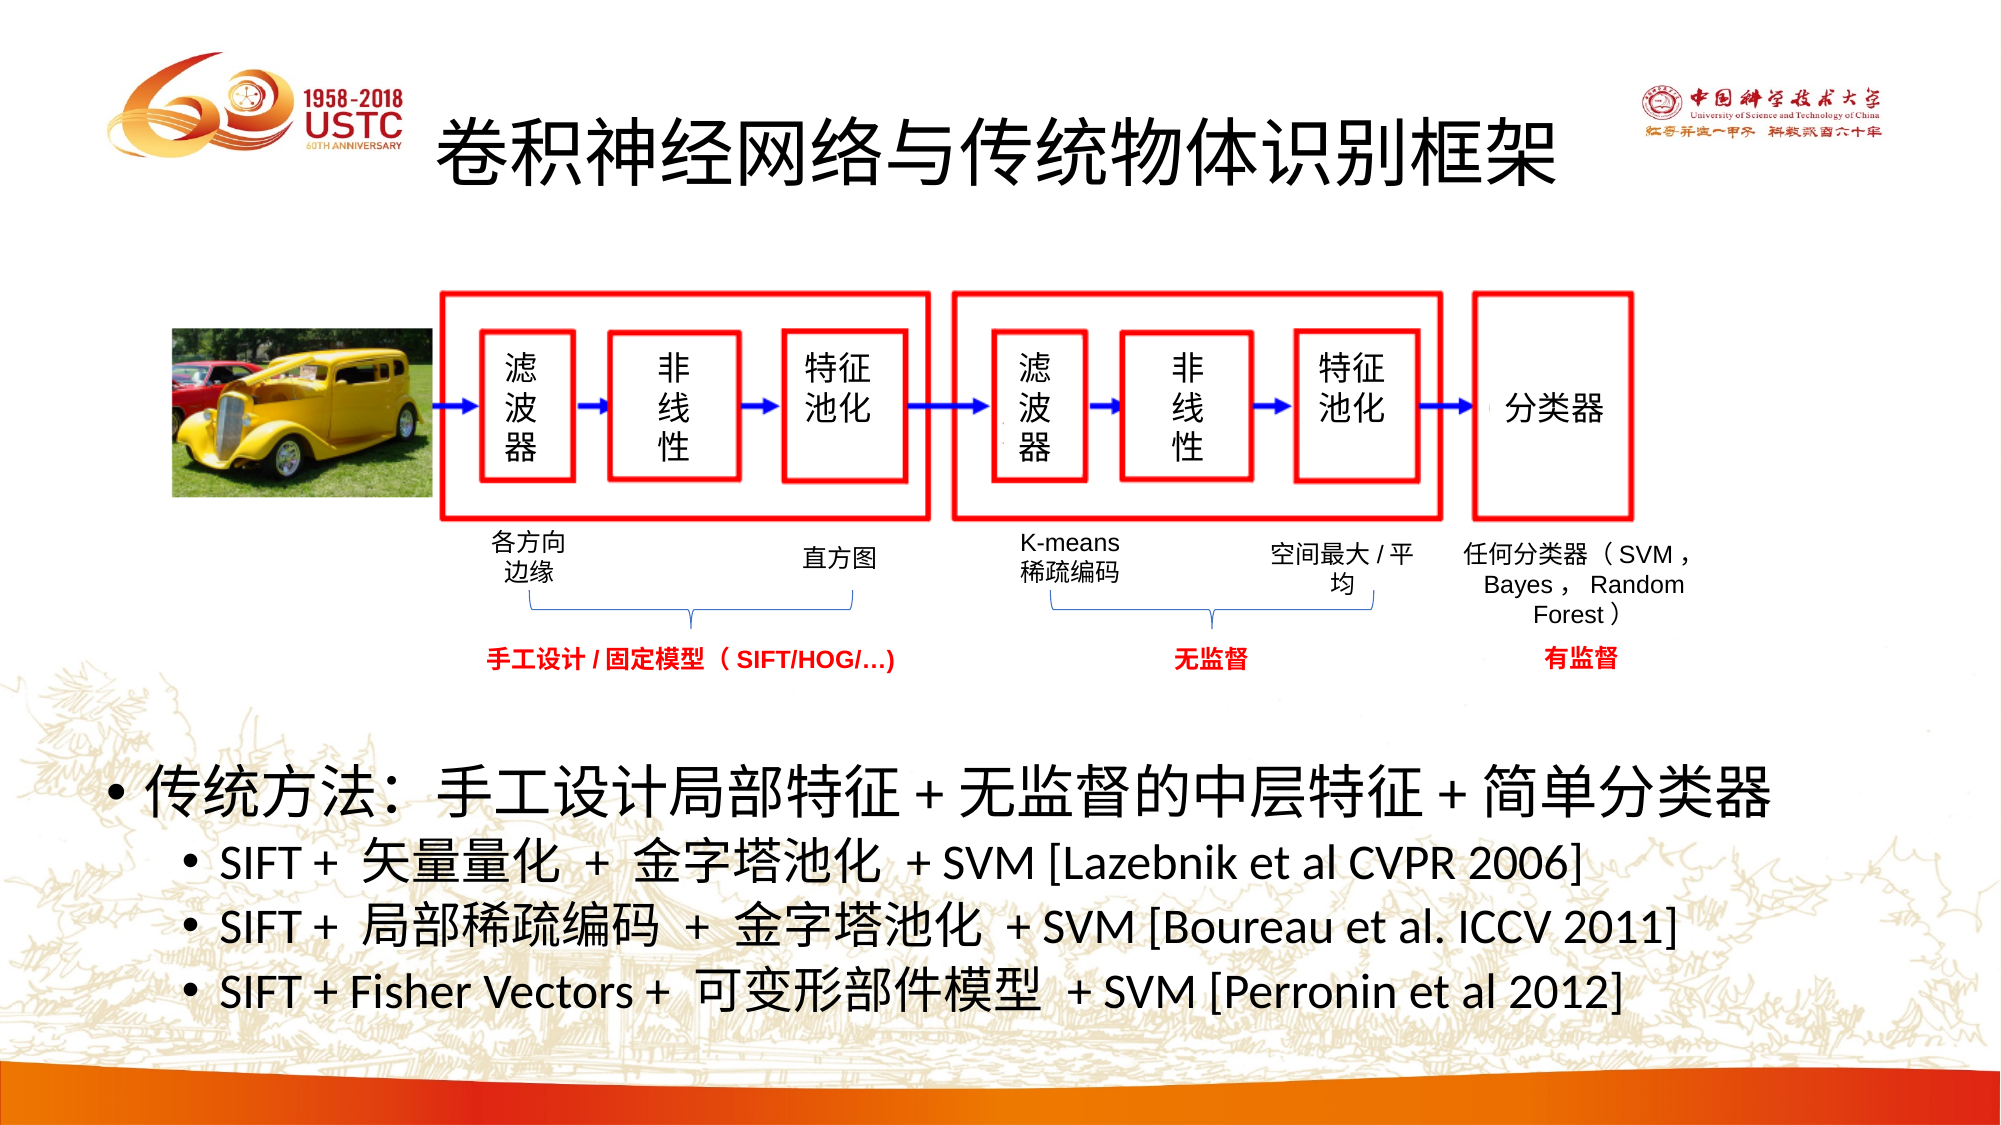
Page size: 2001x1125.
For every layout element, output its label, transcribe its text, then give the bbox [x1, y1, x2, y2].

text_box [947, 519, 1477, 682]
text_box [490, 339, 897, 476]
picture [0, 0, 2001, 1125]
title 卷积神经网络与传统物体识别框架 [134, 47, 1860, 266]
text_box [426, 519, 947, 682]
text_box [1004, 339, 1411, 476]
list 传统方法：手工设计局部特征+无监督的中层特征+简单分类器 SIFT + 矢量量化 + 金字塔池化 + SVM [Lazebnik et al CVPR 2006] SIFT + 局部稀疏编码 + 金字塔池化 + SVM [Boureau et al. ICCV 2011] SIFT + Fisher Vectors + 可变形部件模型 + SVM [Perronin et al 2012] [91, 664, 1892, 1125]
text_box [1317, 531, 1847, 681]
